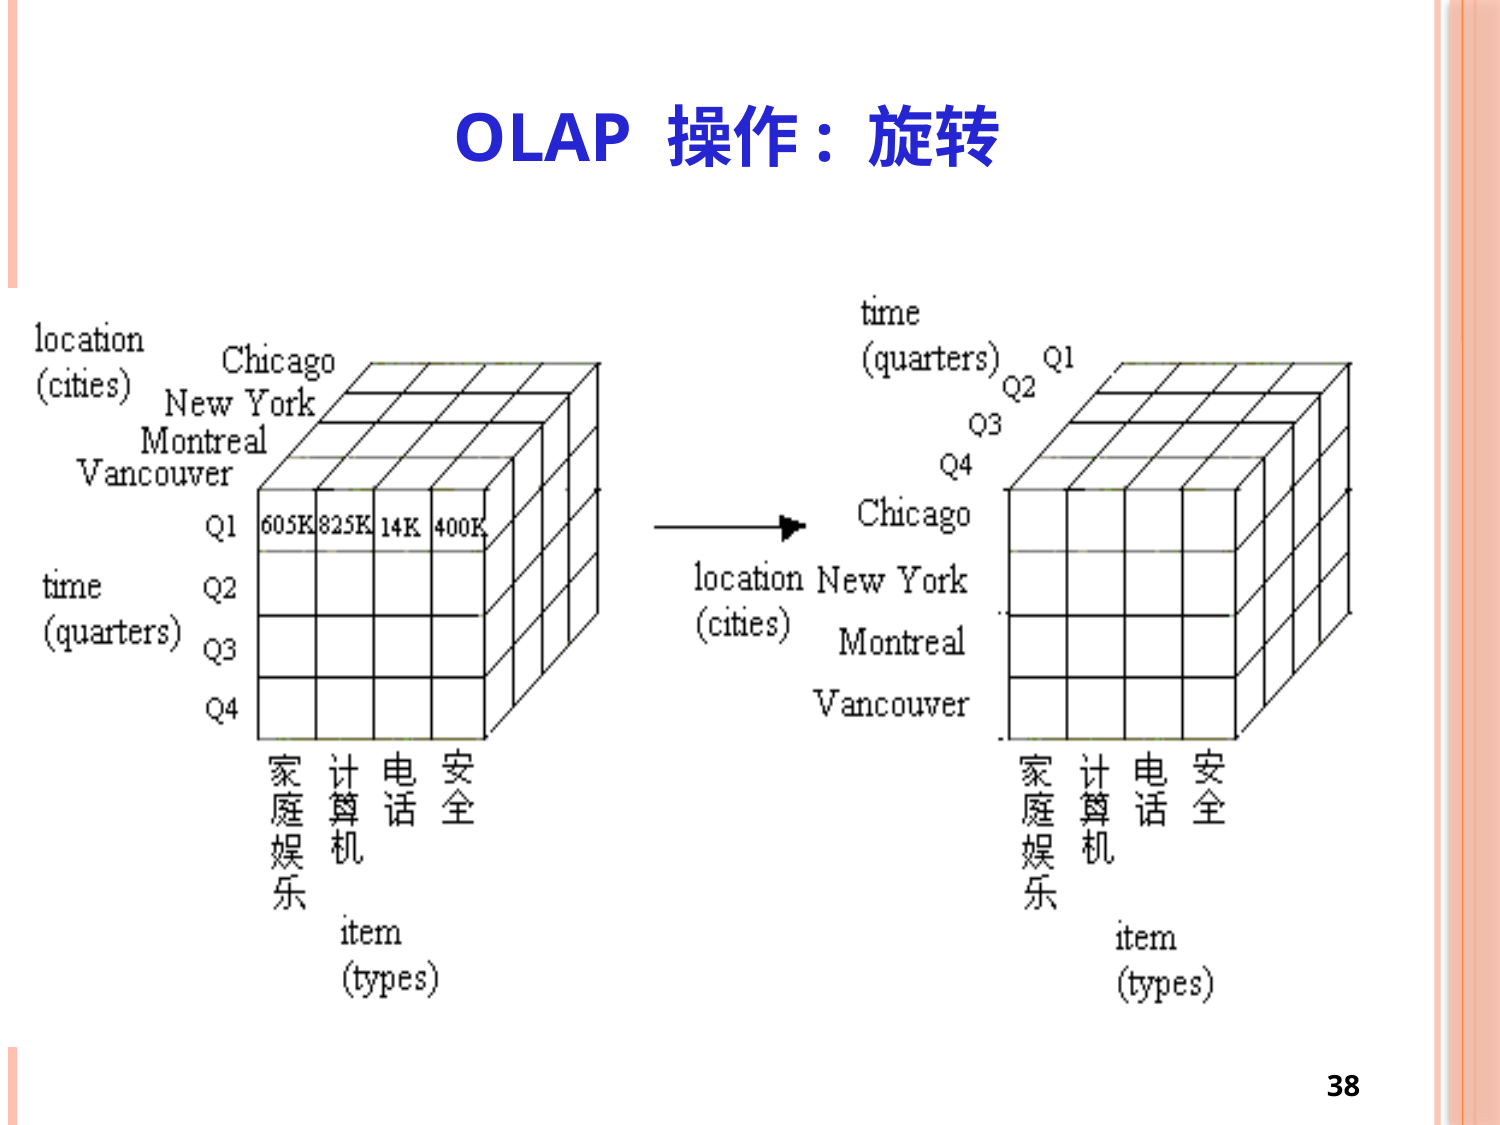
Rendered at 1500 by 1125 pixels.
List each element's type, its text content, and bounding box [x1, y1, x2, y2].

picture [5, 287, 1390, 1048]
slide_number 38 [1187, 1050, 1500, 1125]
title OLAP 操作: 旋转 [88, 66, 1367, 204]
